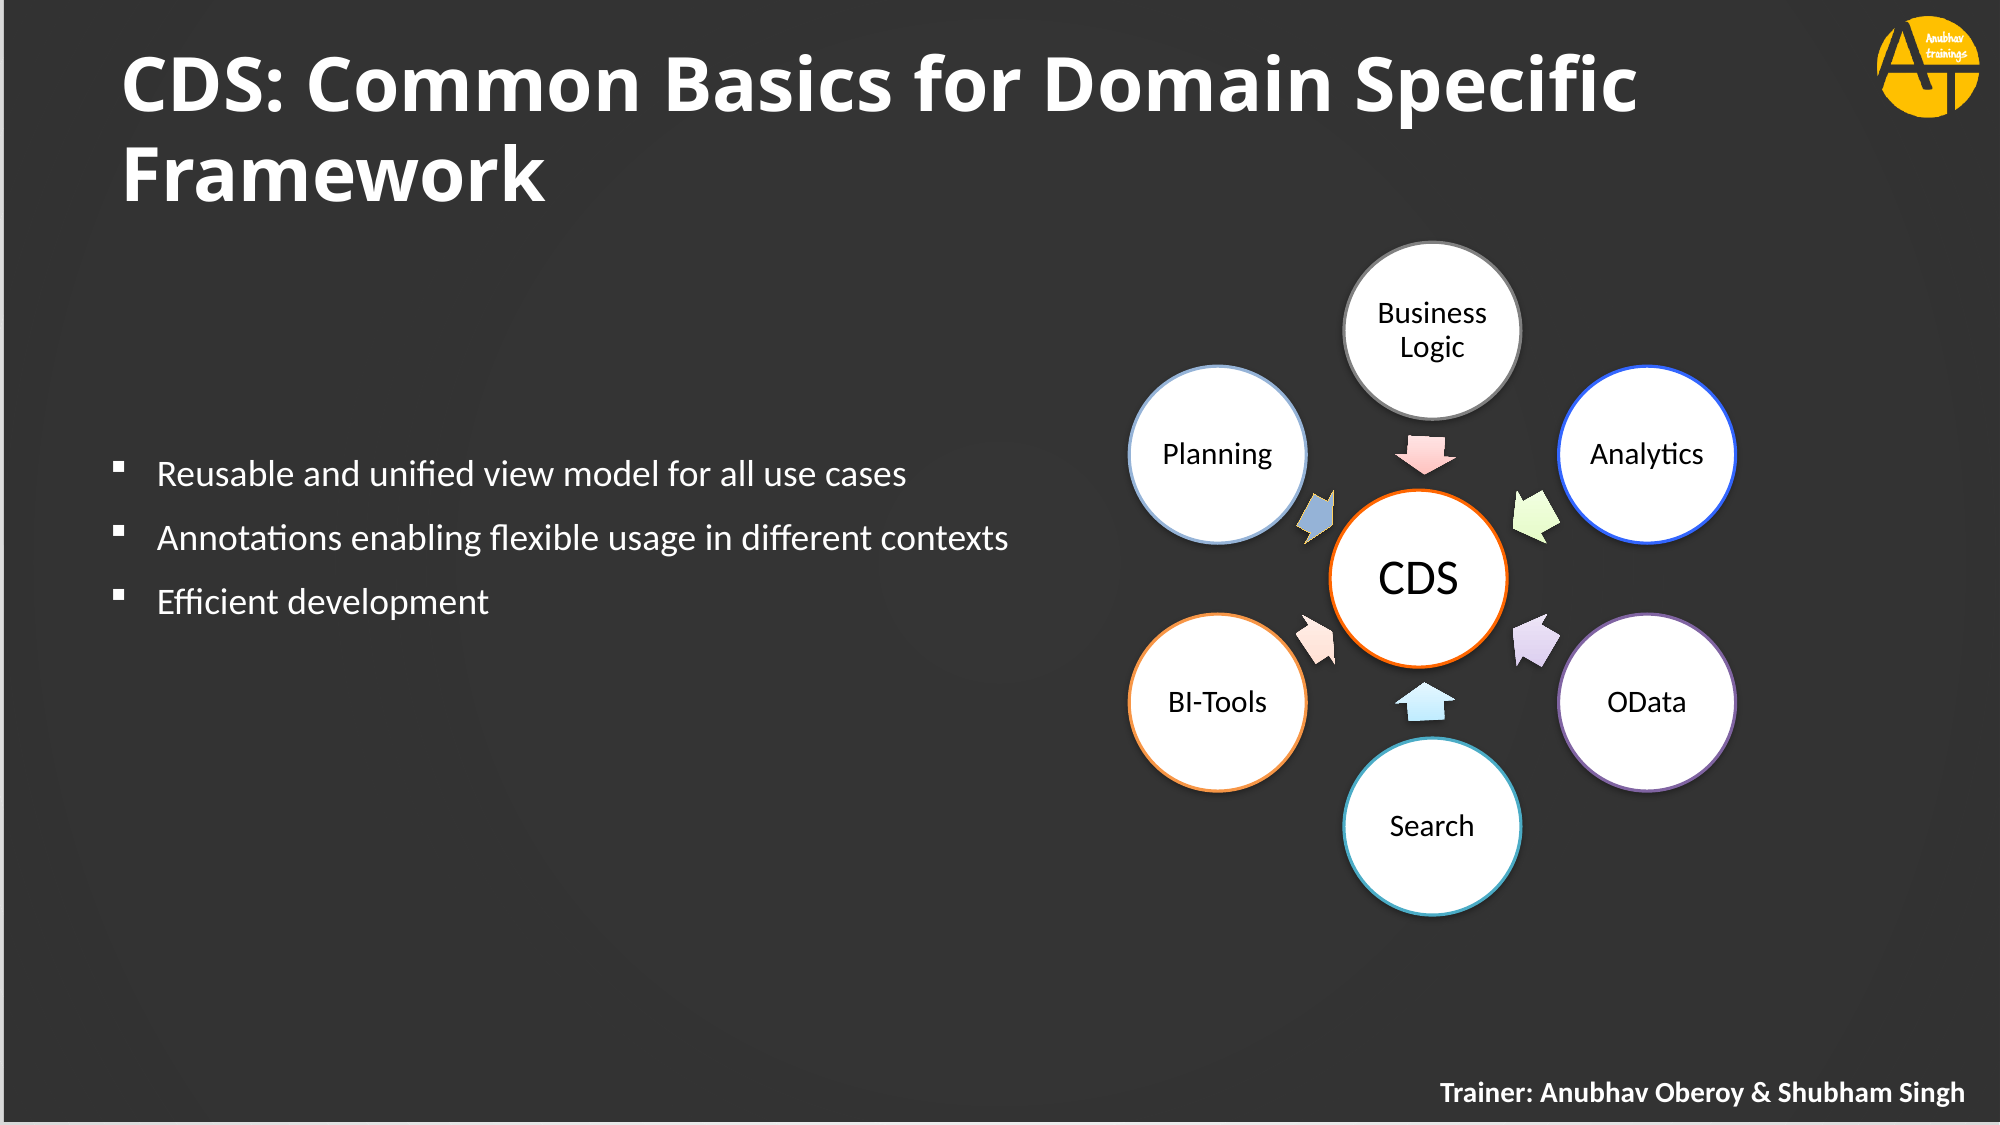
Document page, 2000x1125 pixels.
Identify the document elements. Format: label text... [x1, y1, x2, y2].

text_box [899, 241, 1966, 916]
text_box [2, 0, 2000, 1124]
picture [1866, 9, 1985, 126]
footer Trainer: Anubhav Oberoy & Shubham Singh [1413, 1061, 1994, 1121]
text_box Reusable and unified view model for all use cases Annotations enabling flexible usage in different contexts Efficient development [95, 248, 894, 824]
title CDS: Common Basics for Domain Specific Framework [99, 67, 1900, 185]
